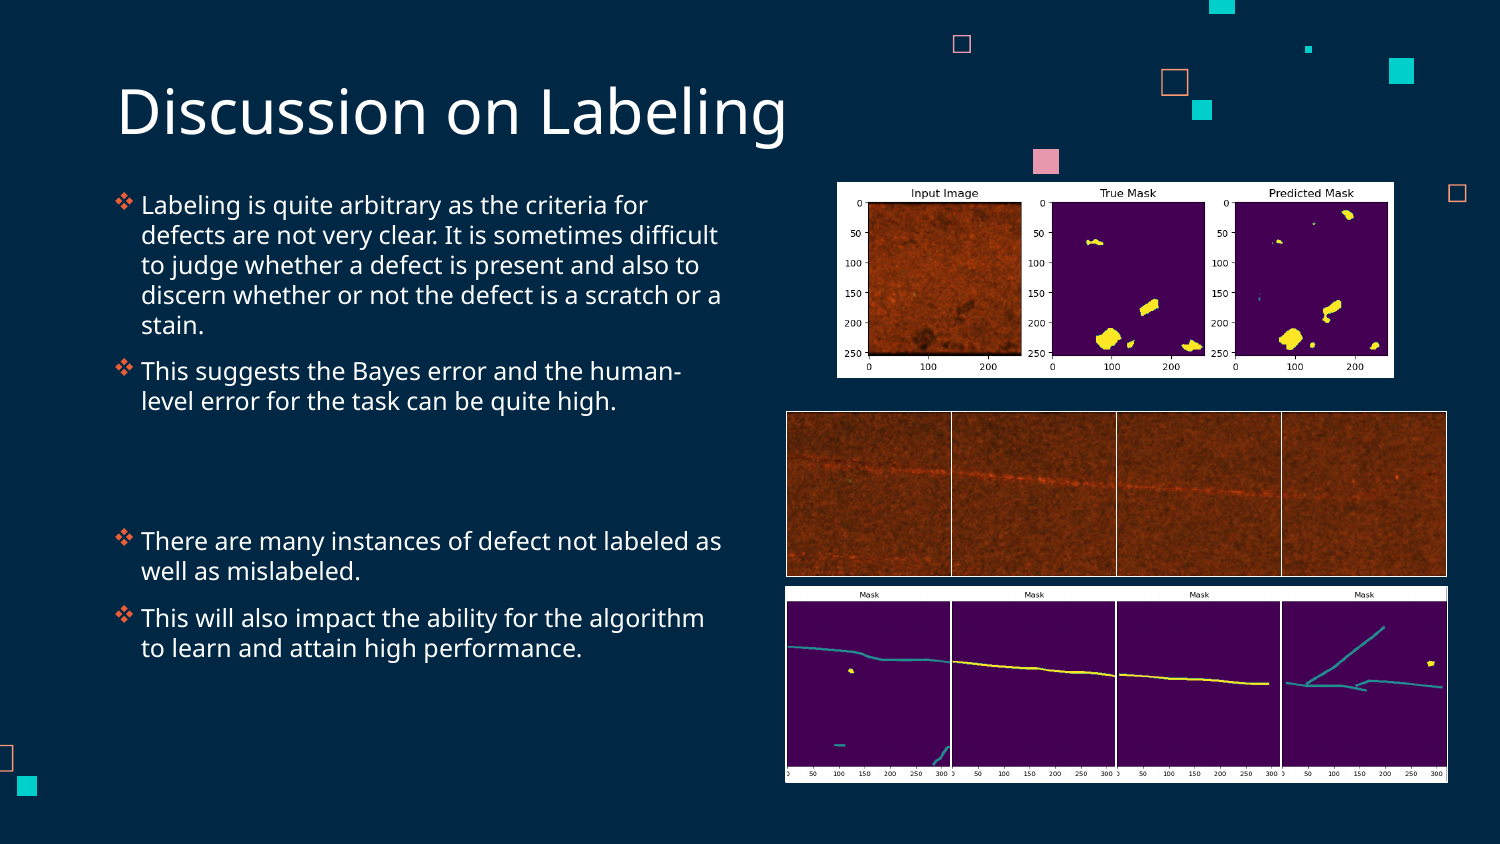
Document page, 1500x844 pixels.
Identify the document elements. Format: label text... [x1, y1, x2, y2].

picture [836, 181, 1395, 378]
picture [786, 411, 1447, 578]
picture [786, 586, 1447, 782]
list Labeling is quite arbitrary as the criteria for defects are not very clear. It is sometimes difficult to judge whether a defect is present and also to discern whether or not the defect is a scratch or a stain. This suggests the Bayes error and the human-level error for the task can be quite high. There are many instances of defect not labeled as well as mislabeled. This will also impact the ability for the algorithm to learn and attain high performance. [98, 174, 745, 796]
title Discussion on Labeling [101, 67, 878, 163]
